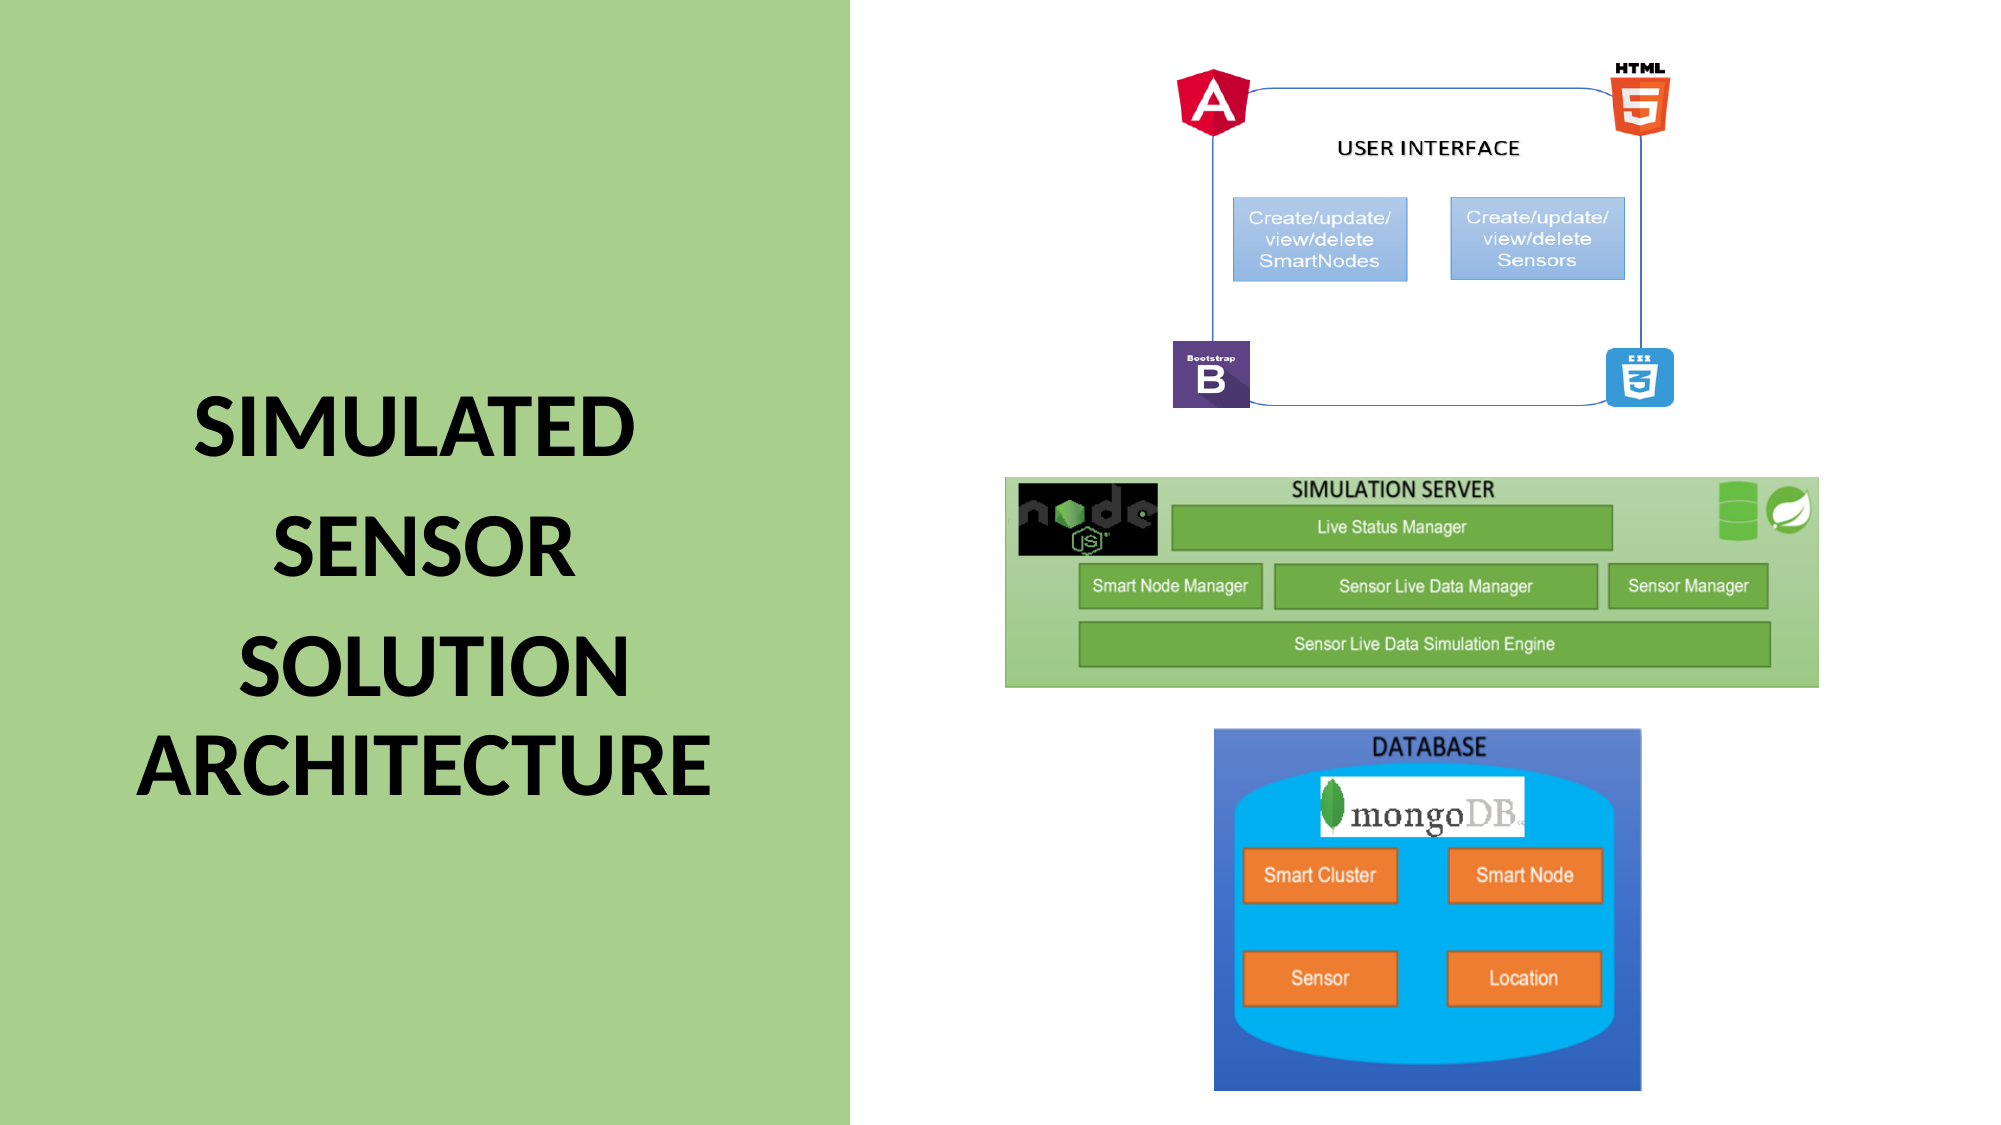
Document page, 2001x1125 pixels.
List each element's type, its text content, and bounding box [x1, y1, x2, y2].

picture [1005, 477, 1819, 689]
list SIMULATED SENSOR SOLUTION ARCHITECTURE [0, 0, 851, 1125]
picture [1214, 727, 1643, 1091]
picture [951, 57, 1905, 409]
